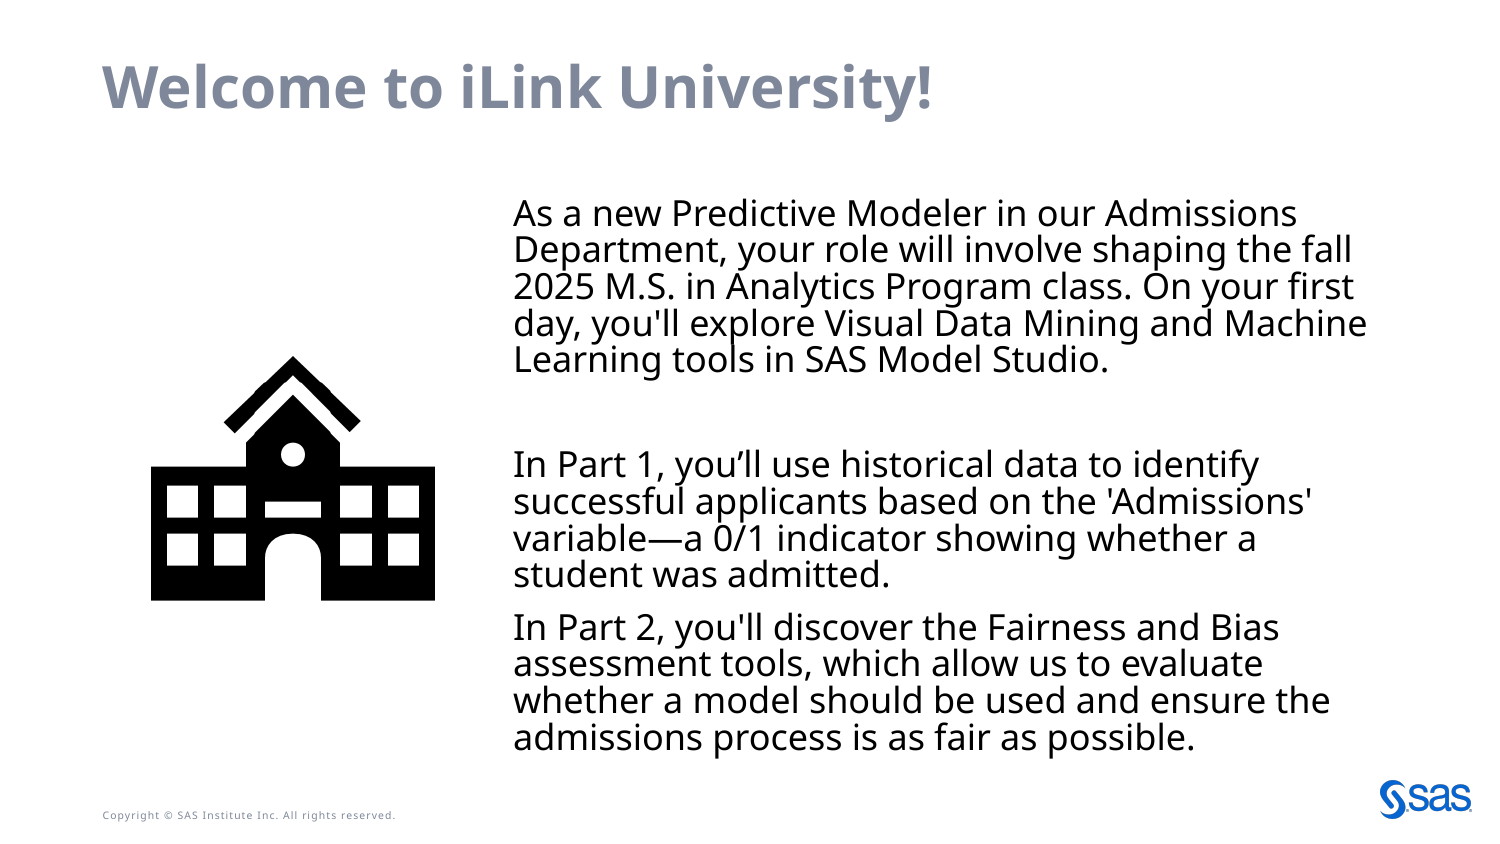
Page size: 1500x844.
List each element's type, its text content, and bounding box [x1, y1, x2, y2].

picture [103, 288, 482, 668]
picture [1380, 780, 1472, 819]
title Welcome to iLink University! [102, 58, 1397, 122]
list As a new Predictive Modeler in our Admissions Department, your role will involve shaping the fall 2025 M.S. in Analytics Program class. On your first day, you'll explore Visual Data Mining and Machine Learning tools in SAS Model Studio. In Part 1, you’ll use historical data to identify successful applicants based on the 'Admissions' variable—a 0/1 indicator showing whether a student was admitted. In Part 2, you'll discover the Fairness and Bias assessment tools, which allow us to evaluate whether a model should be used and ensure the admissions process is as fair as possible. [513, 196, 1397, 760]
